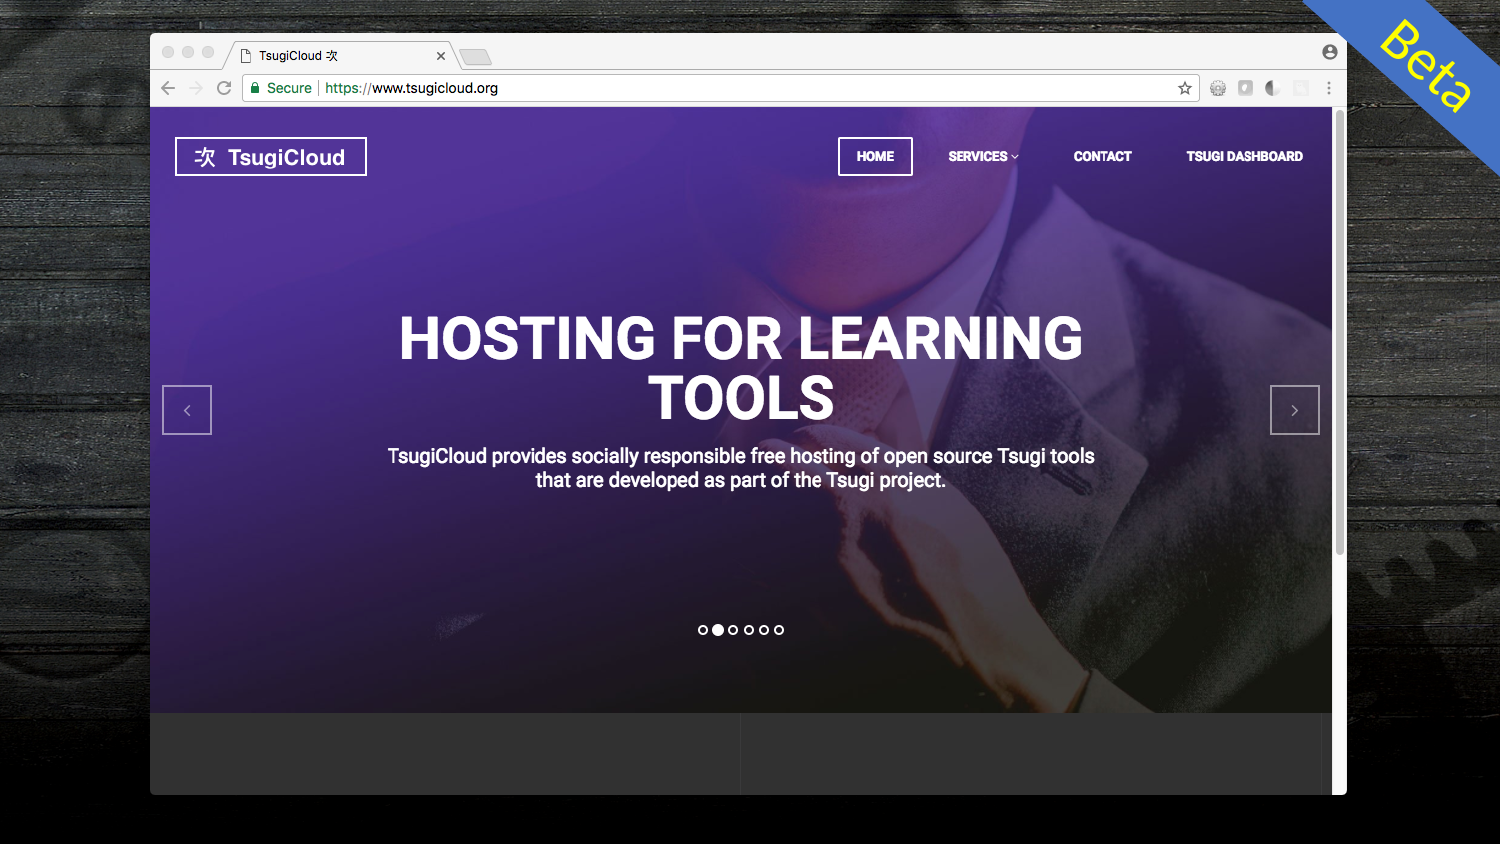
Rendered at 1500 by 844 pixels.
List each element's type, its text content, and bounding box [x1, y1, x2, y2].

picture [1426, 0, 1500, 65]
text_box Beta [1388, 0, 1500, 177]
picture [0, 0, 1500, 844]
